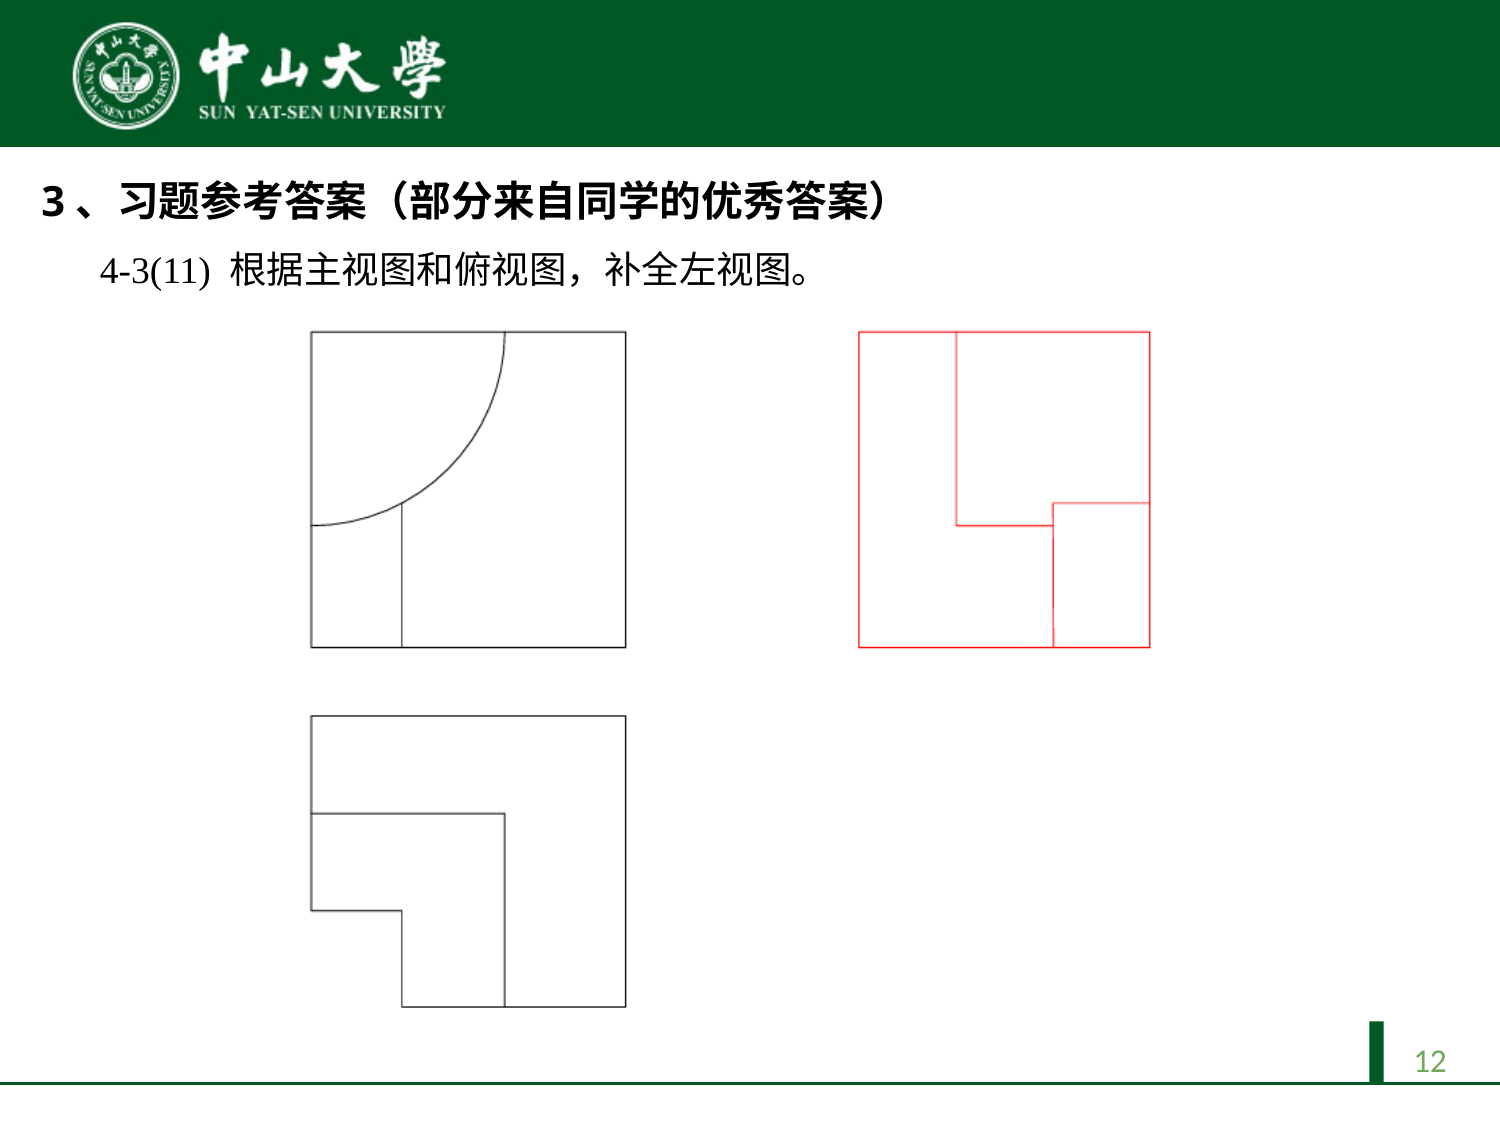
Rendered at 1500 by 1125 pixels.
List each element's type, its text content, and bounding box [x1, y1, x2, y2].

slide_number 12 [1124, 1029, 1462, 1083]
text_box [1368, 1020, 1385, 1029]
text_box [0, 0, 1500, 148]
text_box 4-3(11) 根据主视图和俯视图，补全左视图。 [85, 238, 1415, 299]
picture [281, 305, 1168, 1028]
text_box 3、习题参考答案（部分来自同学的优秀答案） [26, 167, 926, 233]
slide_number 12 [1124, 1084, 1462, 1090]
picture [45, 0, 465, 147]
